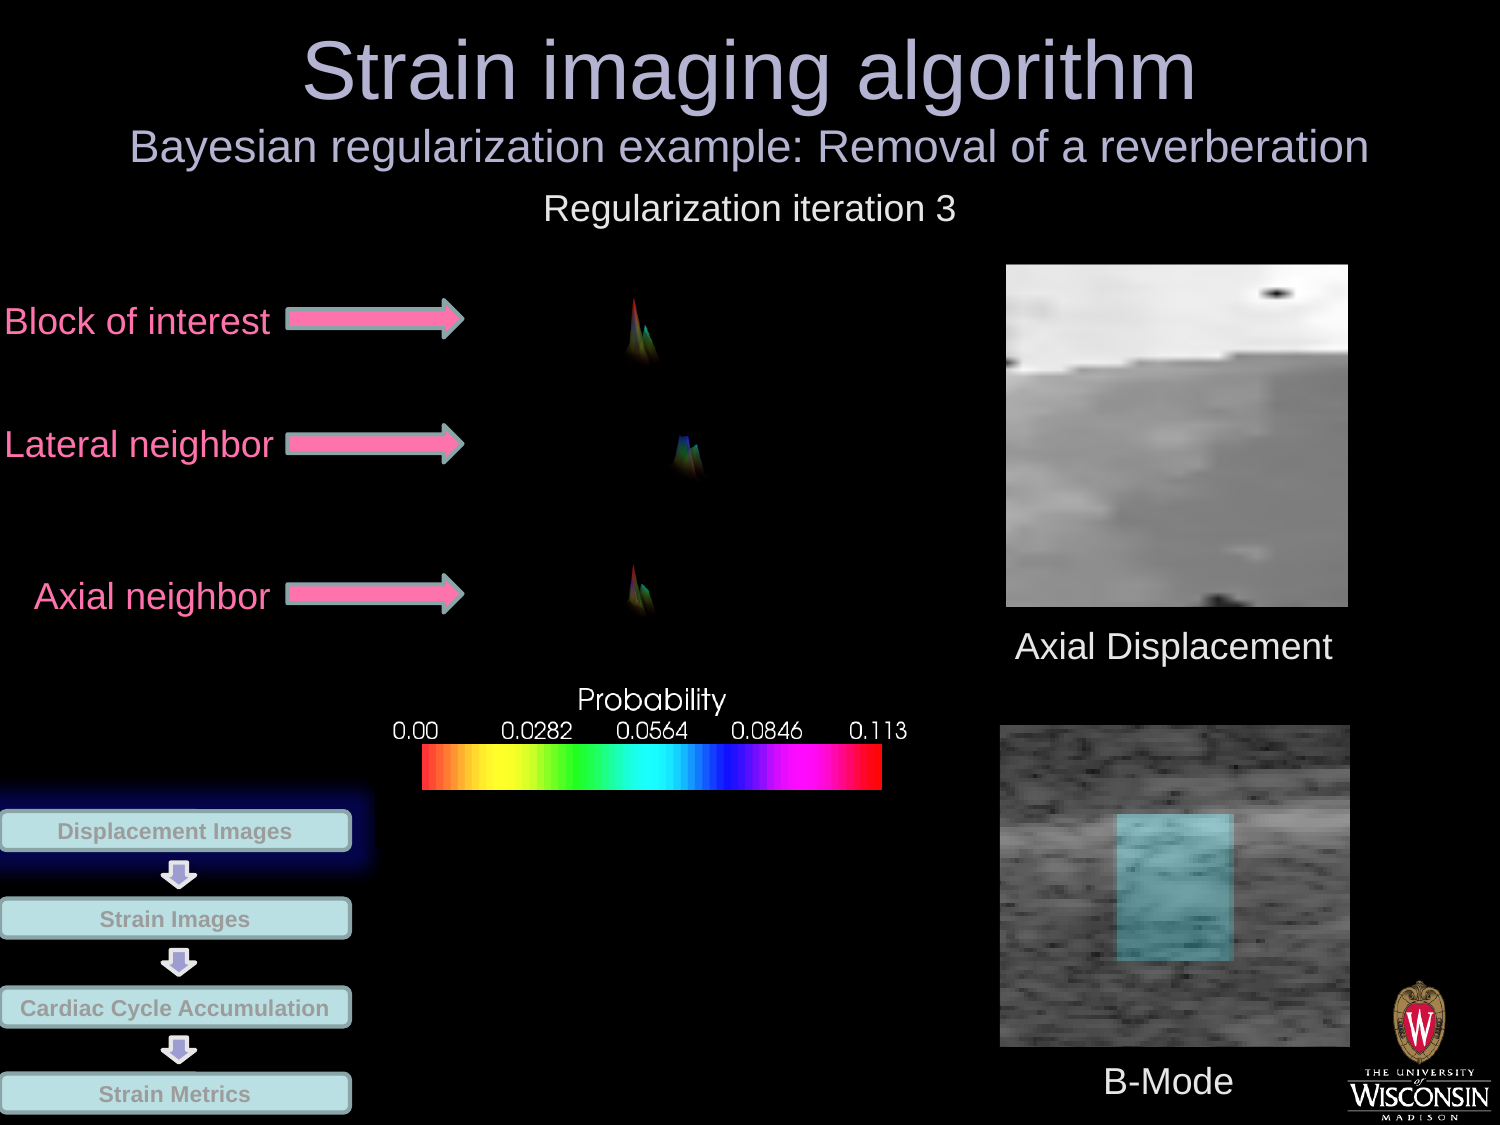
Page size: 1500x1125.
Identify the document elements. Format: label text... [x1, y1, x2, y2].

text_box [286, 307, 369, 331]
text_box Cardiac Cycle Accumulation [0, 985, 353, 1029]
text_box Regularization iteration 3 [337, 176, 1163, 237]
text_box Displacement Images [0, 808, 353, 853]
text_box Strain imaging algorithm Bayesian regularization example: Removal of a reverberation [74, 0, 1425, 188]
text_box [160, 860, 198, 890]
picture [374, 274, 938, 848]
text_box [160, 1035, 198, 1065]
text_box Axial neighbor [19, 564, 286, 625]
text_box Strain Images [0, 896, 353, 940]
picture [1005, 262, 1351, 607]
text_box Axial Displacement [1000, 614, 1348, 675]
text_box Lateral neighbor [0, 412, 290, 473]
text_box [285, 432, 369, 456]
text_box [160, 947, 198, 977]
text_box B-Mode [1088, 1055, 1250, 1110]
picture [999, 724, 1500, 1125]
text_box [286, 582, 369, 606]
text_box Strain Metrics [0, 1071, 353, 1115]
text_box Block of interest [0, 289, 286, 350]
